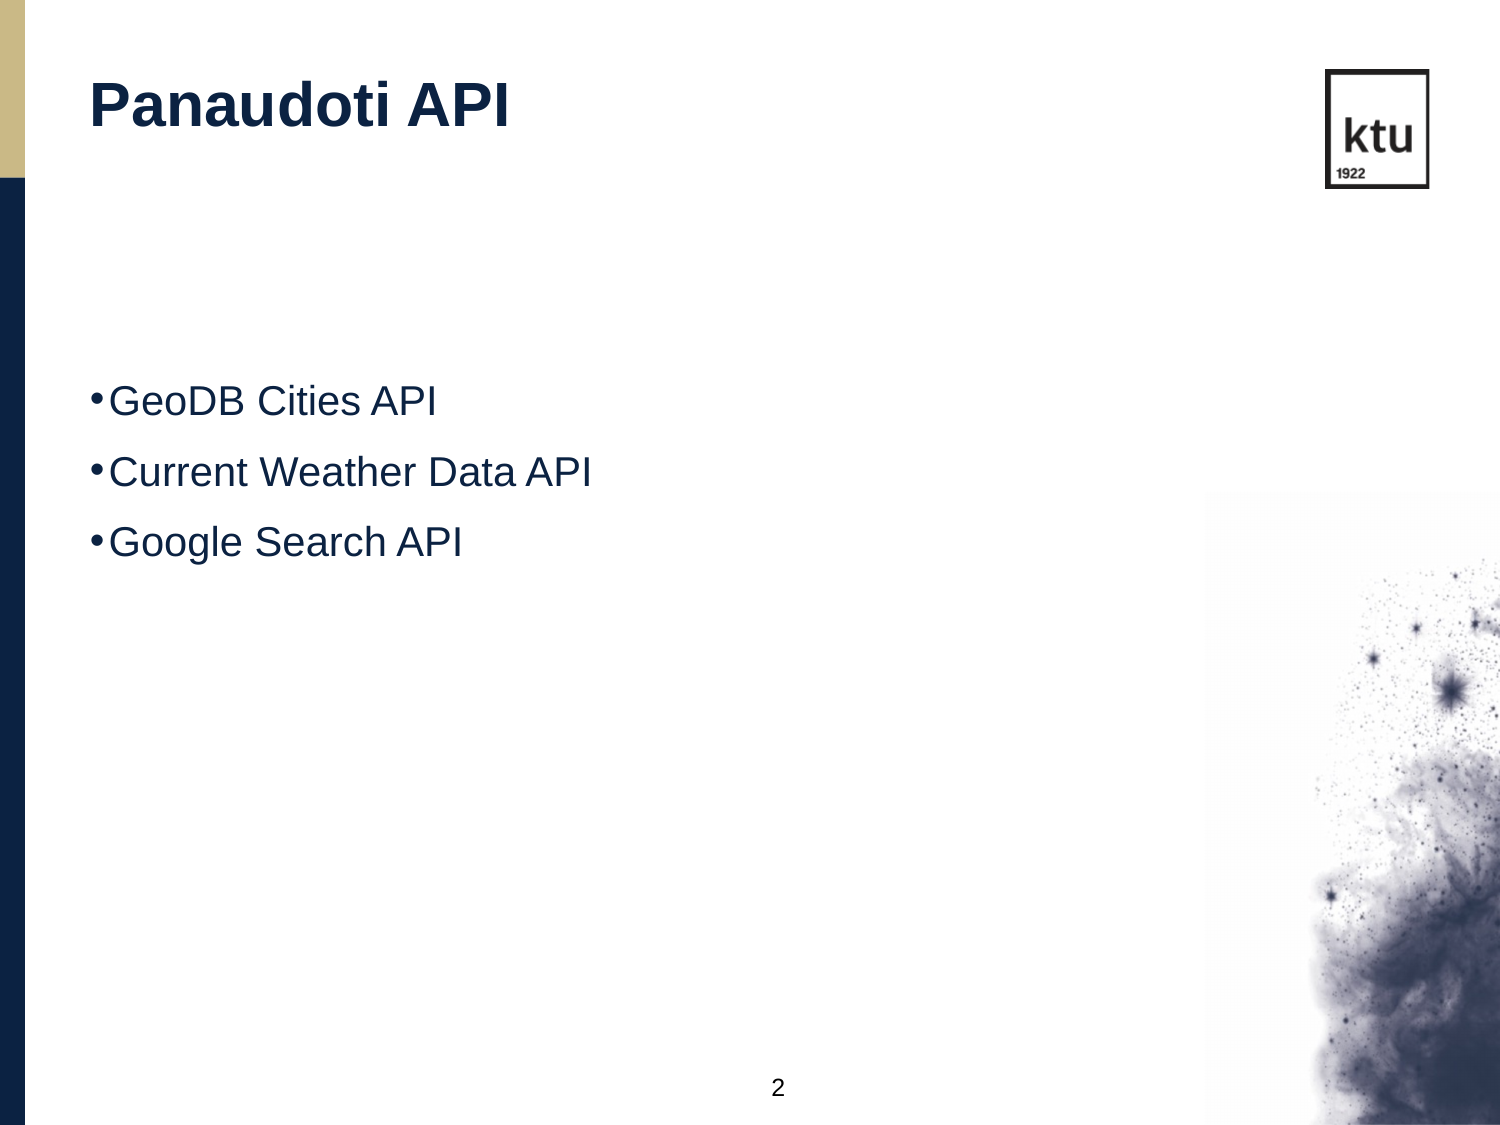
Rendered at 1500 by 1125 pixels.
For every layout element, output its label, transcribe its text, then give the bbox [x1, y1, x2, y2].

picture [1205, 492, 1500, 1124]
list GeoDB Cities API Current Weather Data API Google Search API [75, 366, 1425, 984]
list Panaudoti API [75, 69, 654, 171]
